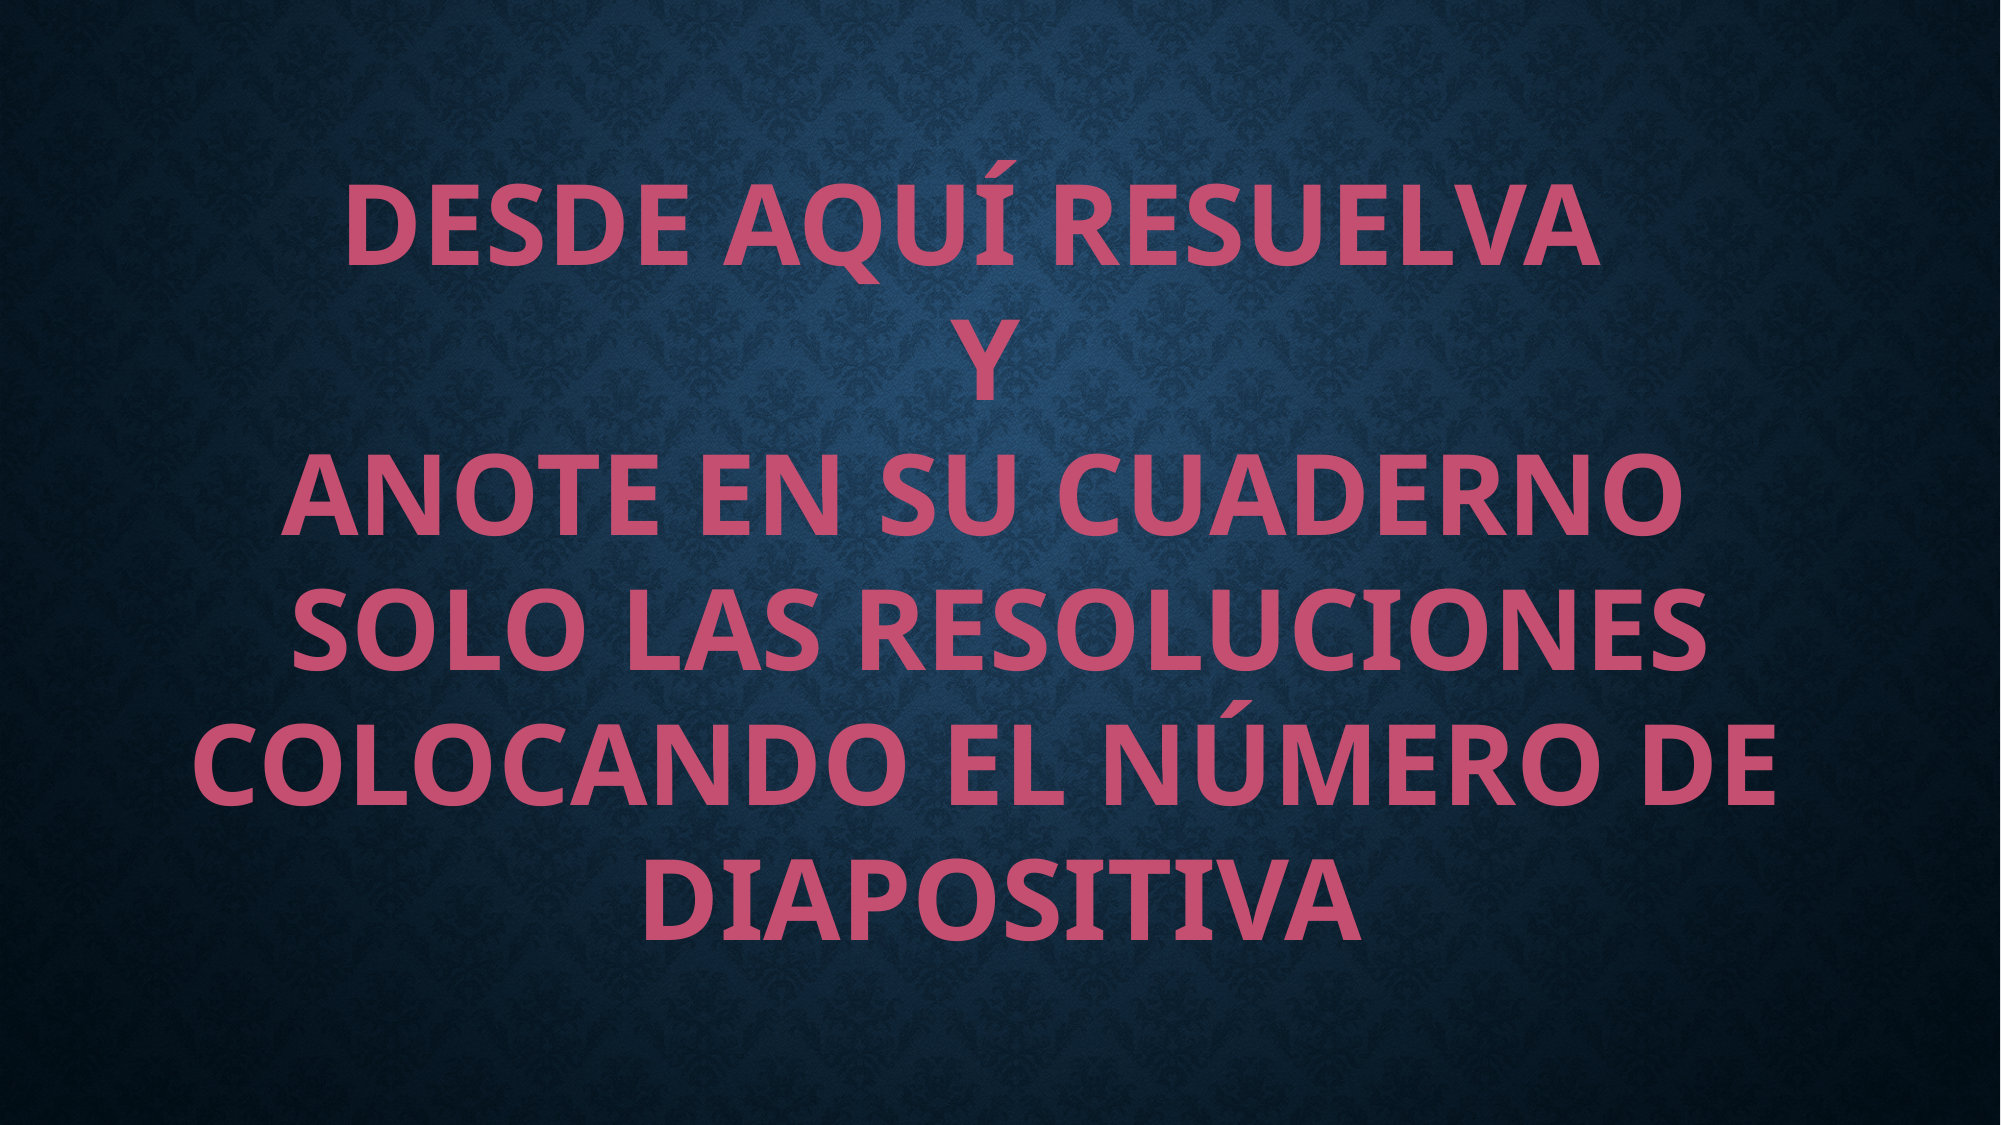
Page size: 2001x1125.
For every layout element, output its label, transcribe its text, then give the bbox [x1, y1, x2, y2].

text_box DESDE AQUÍ RESUELVA Y ANOTE EN SU CUADERNO SOLO LAS RESOLUCIONES COLOCANDO EL NÚMERO DE DIAPOSITIVA [173, 145, 1827, 971]
